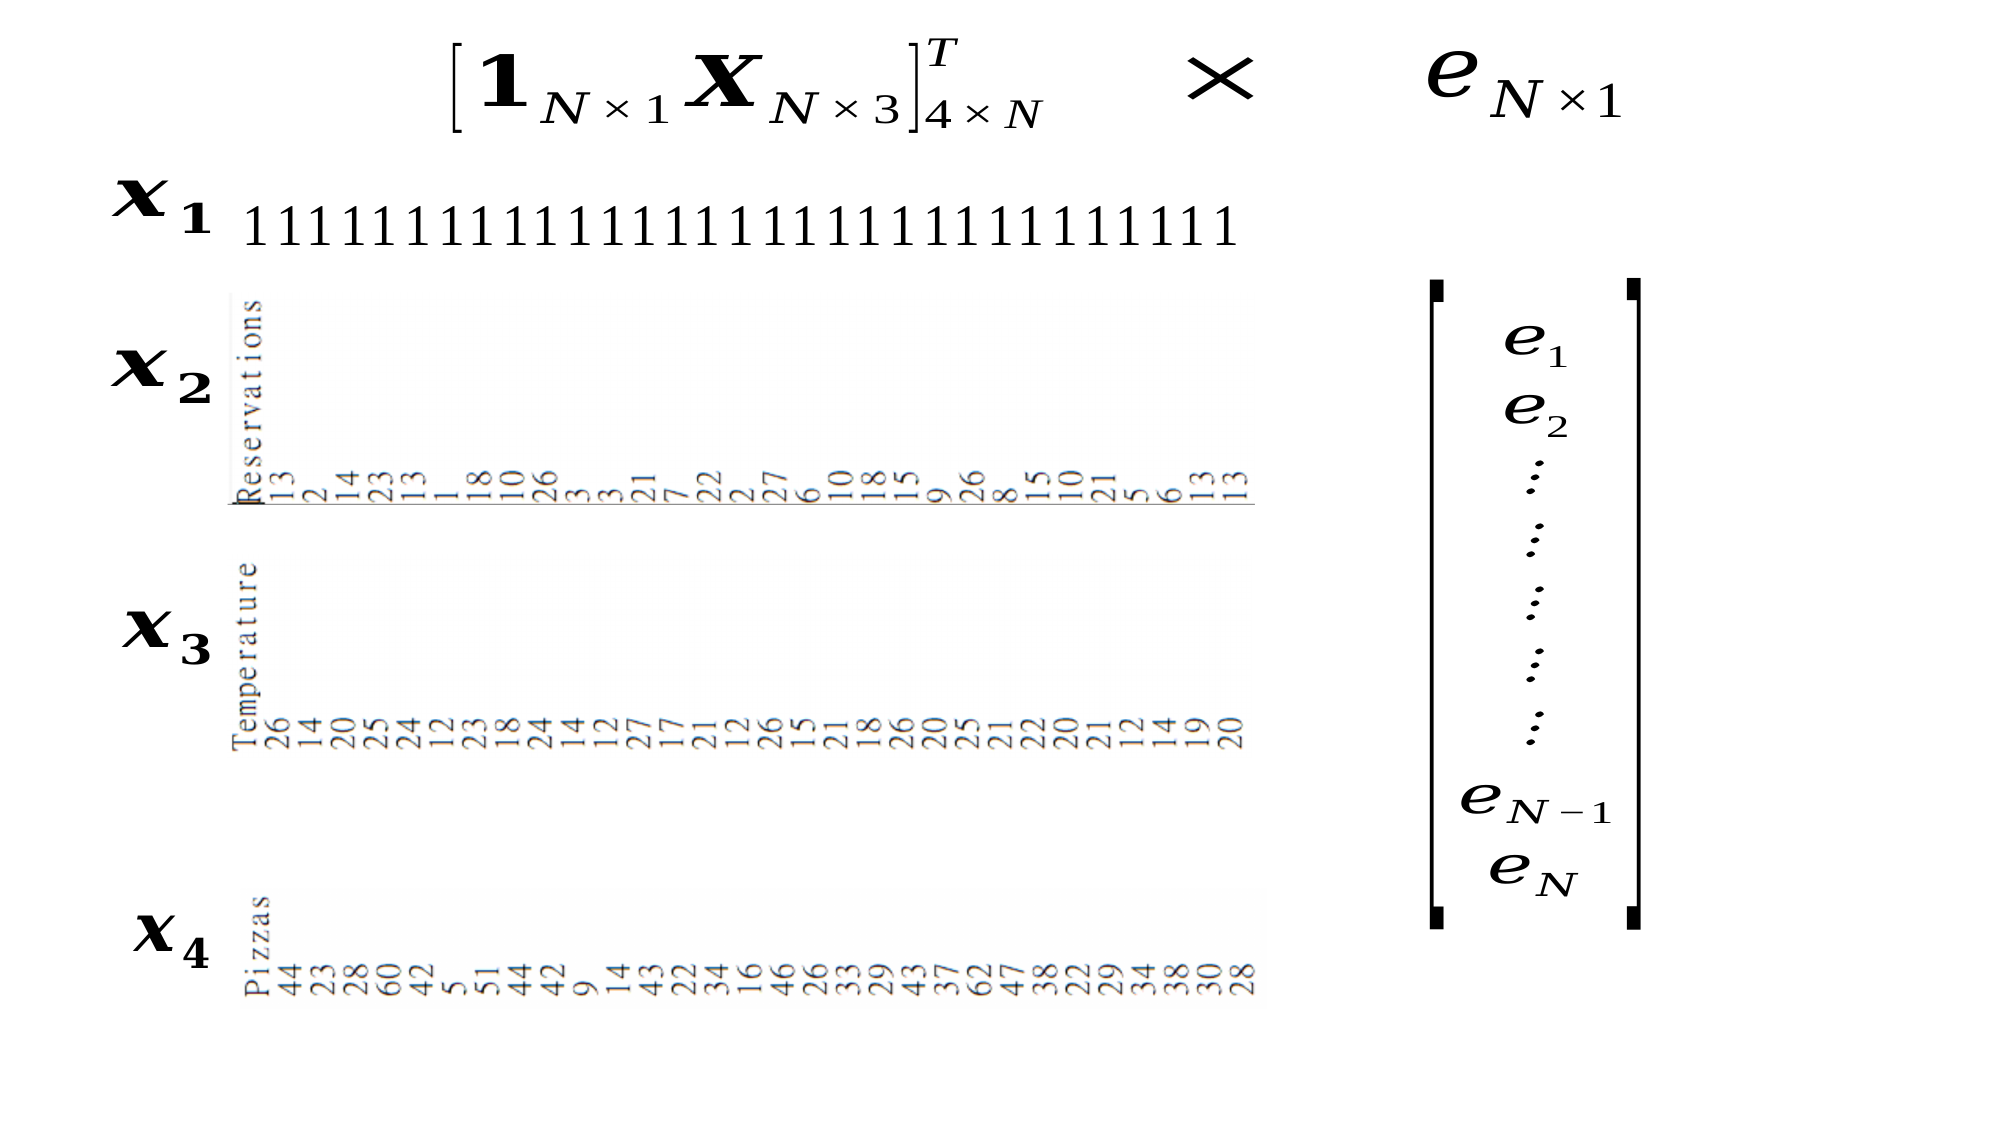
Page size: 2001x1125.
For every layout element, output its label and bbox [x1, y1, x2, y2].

picture [228, 0, 1266, 1125]
